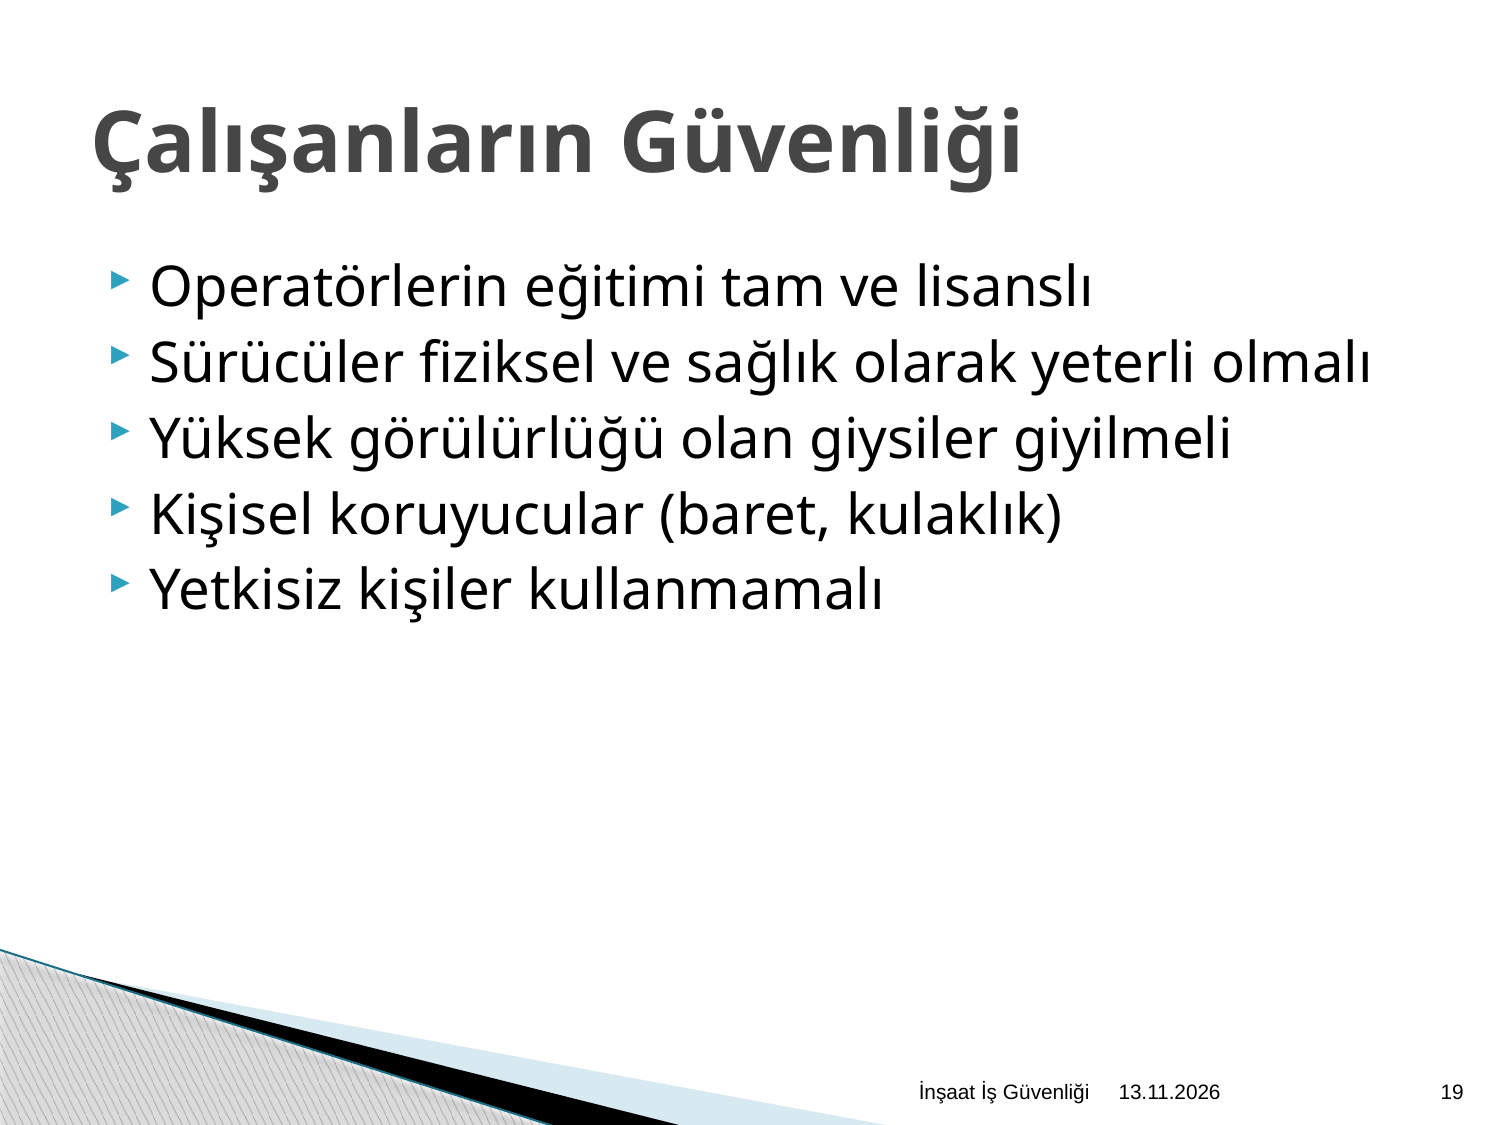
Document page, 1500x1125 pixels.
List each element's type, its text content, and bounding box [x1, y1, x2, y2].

list Operatörlerin eğitimi tam ve lisanslı Sürücüler fiziksel ve sağlık olarak yeterli olmalı Yüksek görülürlüğü olan giysiler giyilmeli Kişisel koruyucular (baret, kulaklık) Yetkisiz kişiler kullanmamalı [74, 242, 1426, 986]
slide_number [1105, 1051, 1362, 1112]
footer İnşaat İş Güvenliği [718, 1051, 1105, 1112]
title Çalışanların Güvenliği [75, 45, 1425, 233]
slide_number 19 [1362, 1051, 1479, 1112]
